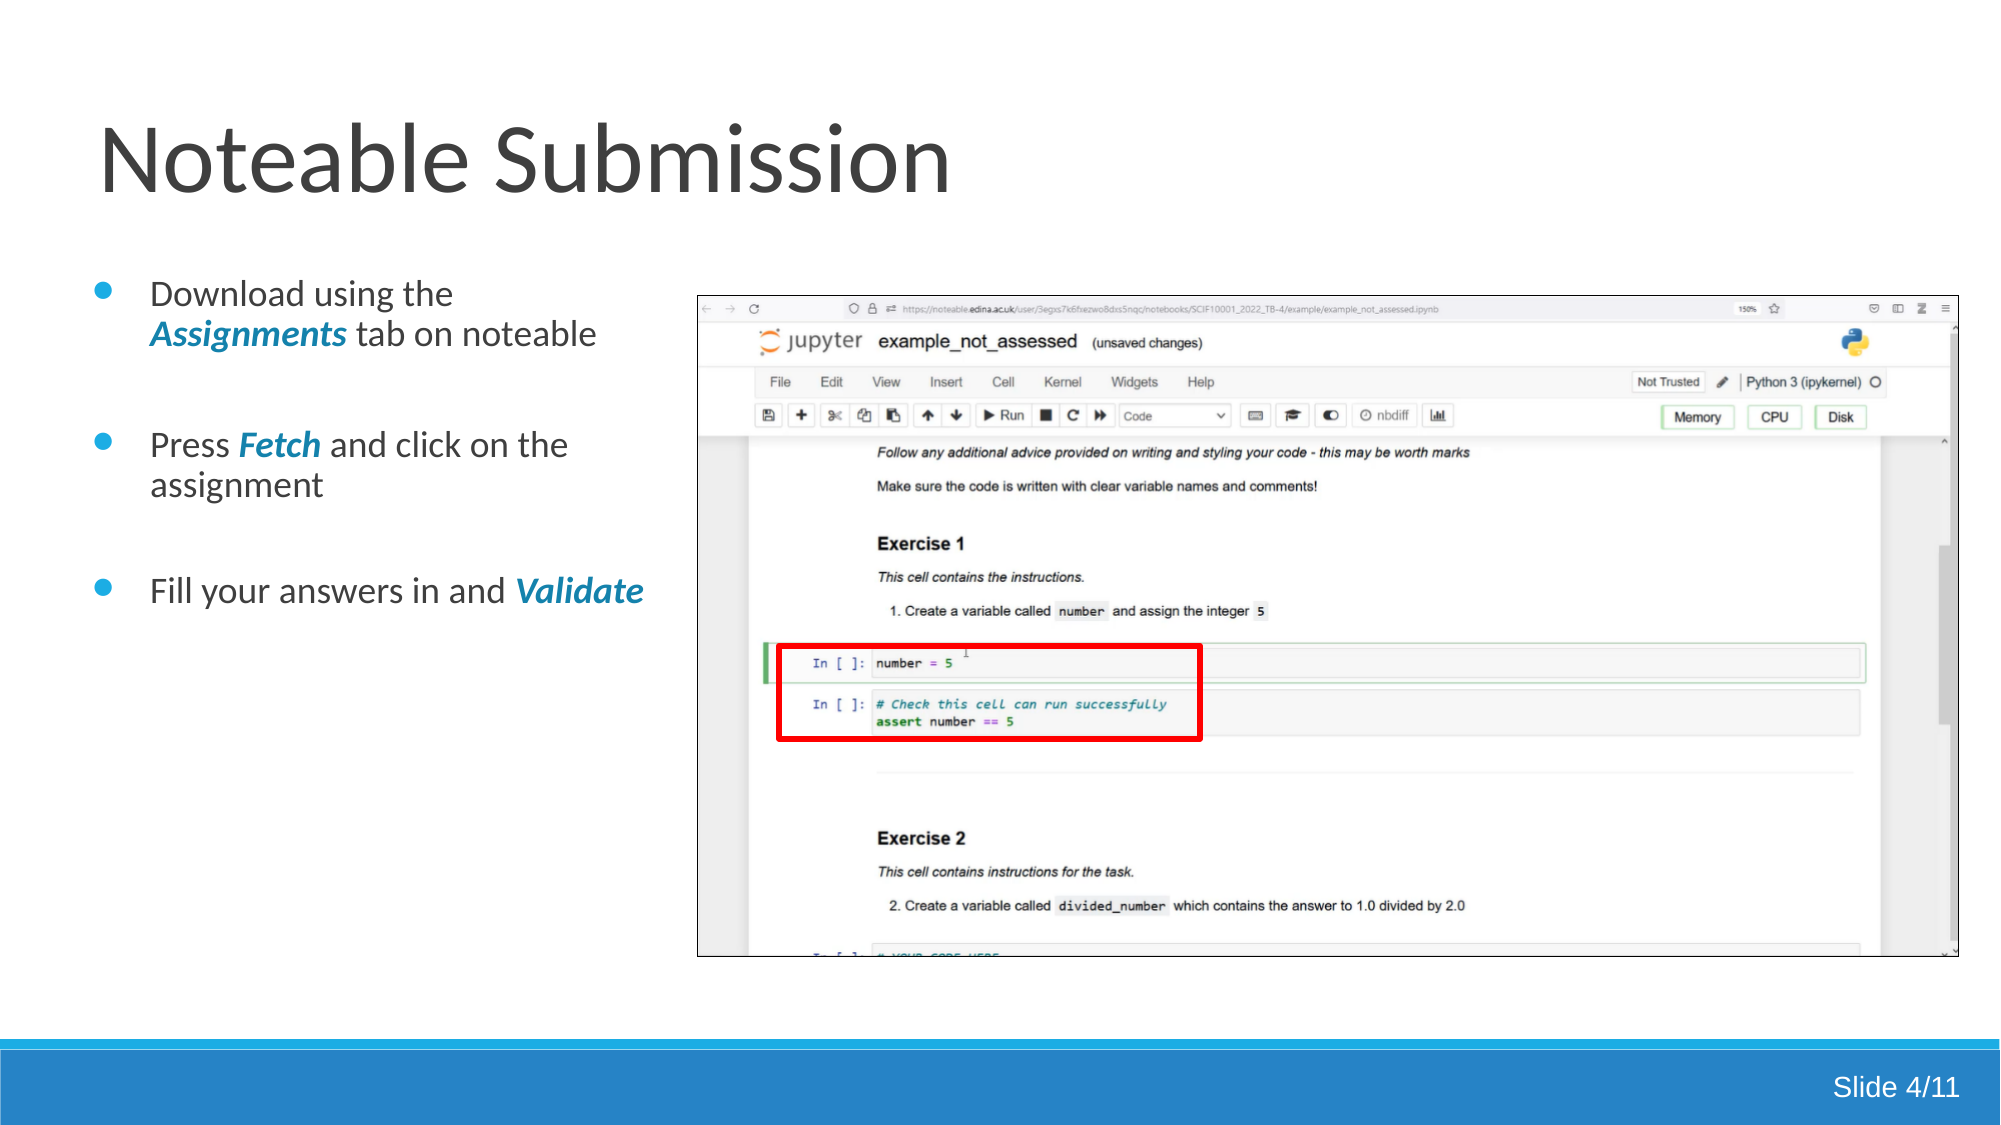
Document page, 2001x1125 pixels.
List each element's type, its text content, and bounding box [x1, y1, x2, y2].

text_box Slide 4/11 [1817, 1053, 2000, 1125]
picture [697, 295, 1959, 957]
text_box [81, 252, 1941, 365]
text_box Download using the Assignments tab on noteable Press Fetch and click on the assignment Fill your answers in and Validate [75, 266, 657, 616]
title Noteable Submission [83, 71, 1567, 221]
